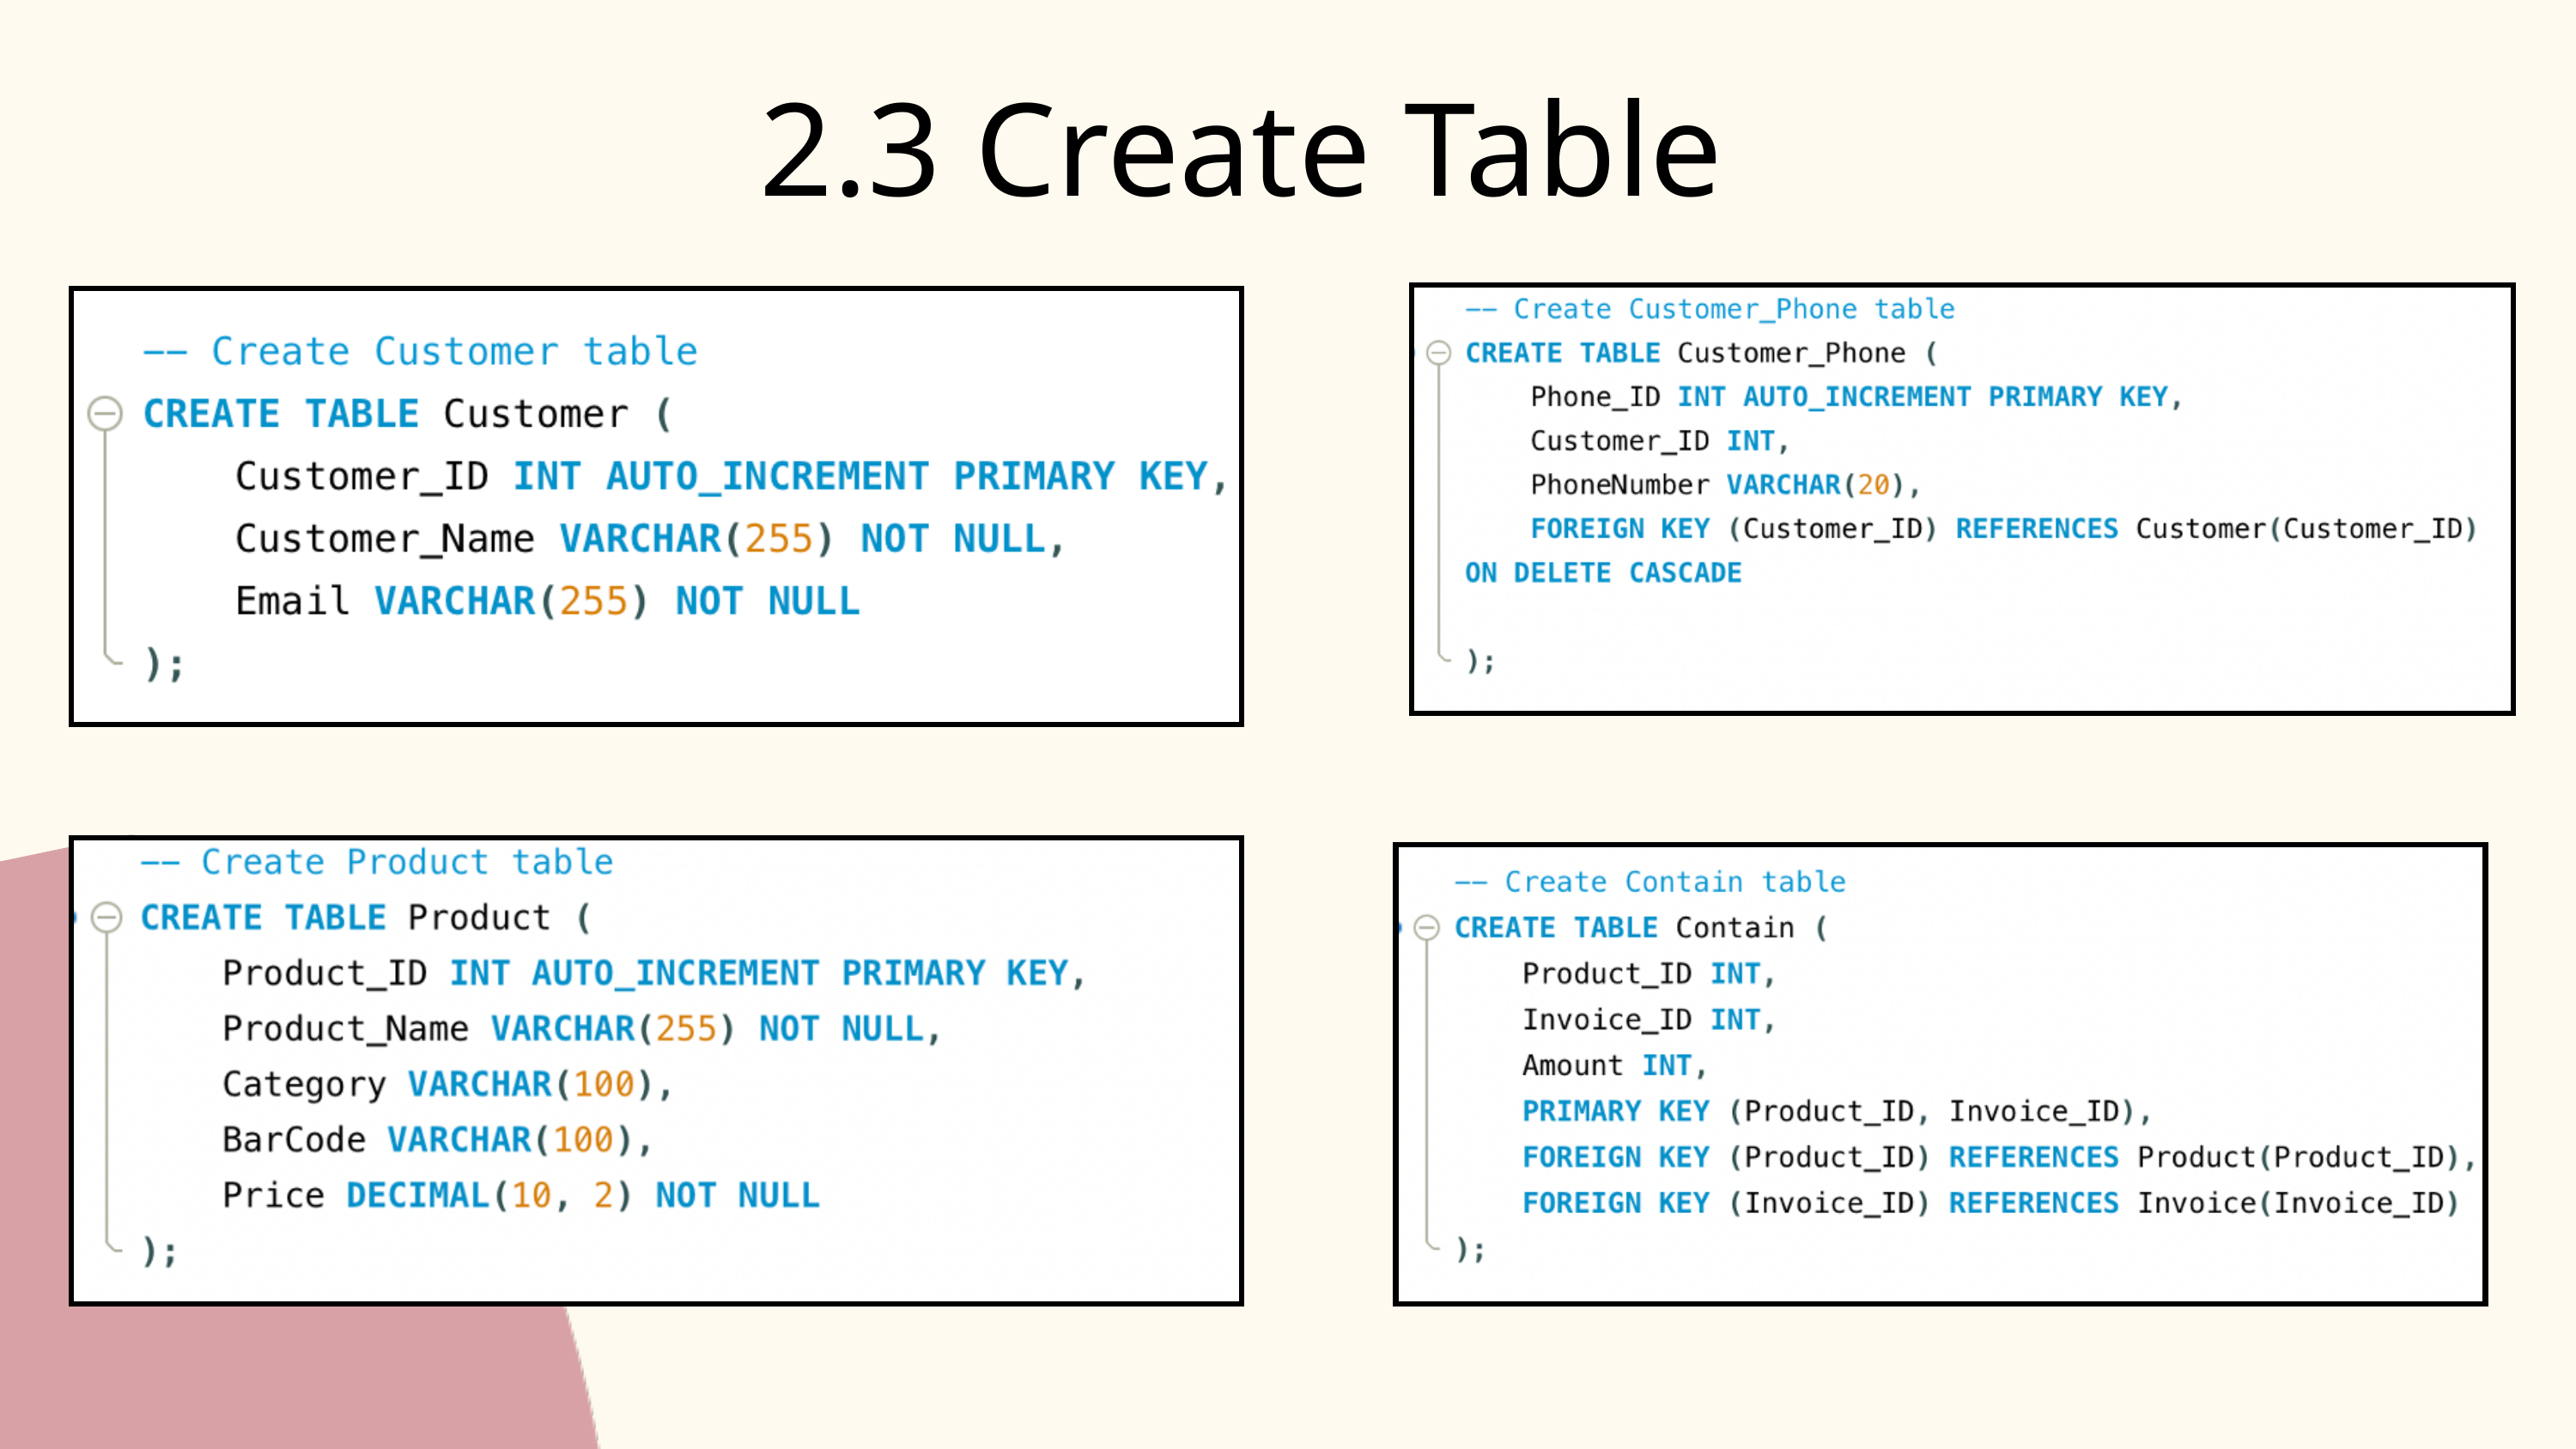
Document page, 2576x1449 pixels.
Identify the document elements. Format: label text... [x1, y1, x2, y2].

text_box [71, 837, 1242, 1304]
text_box [117, 743, 586, 837]
text_box [71, 288, 1242, 724]
text_box [1395, 844, 2486, 1304]
text_box [0, 846, 714, 1449]
text_box [1411, 285, 2514, 713]
text_box 2.3 Create Table [312, 67, 2172, 222]
